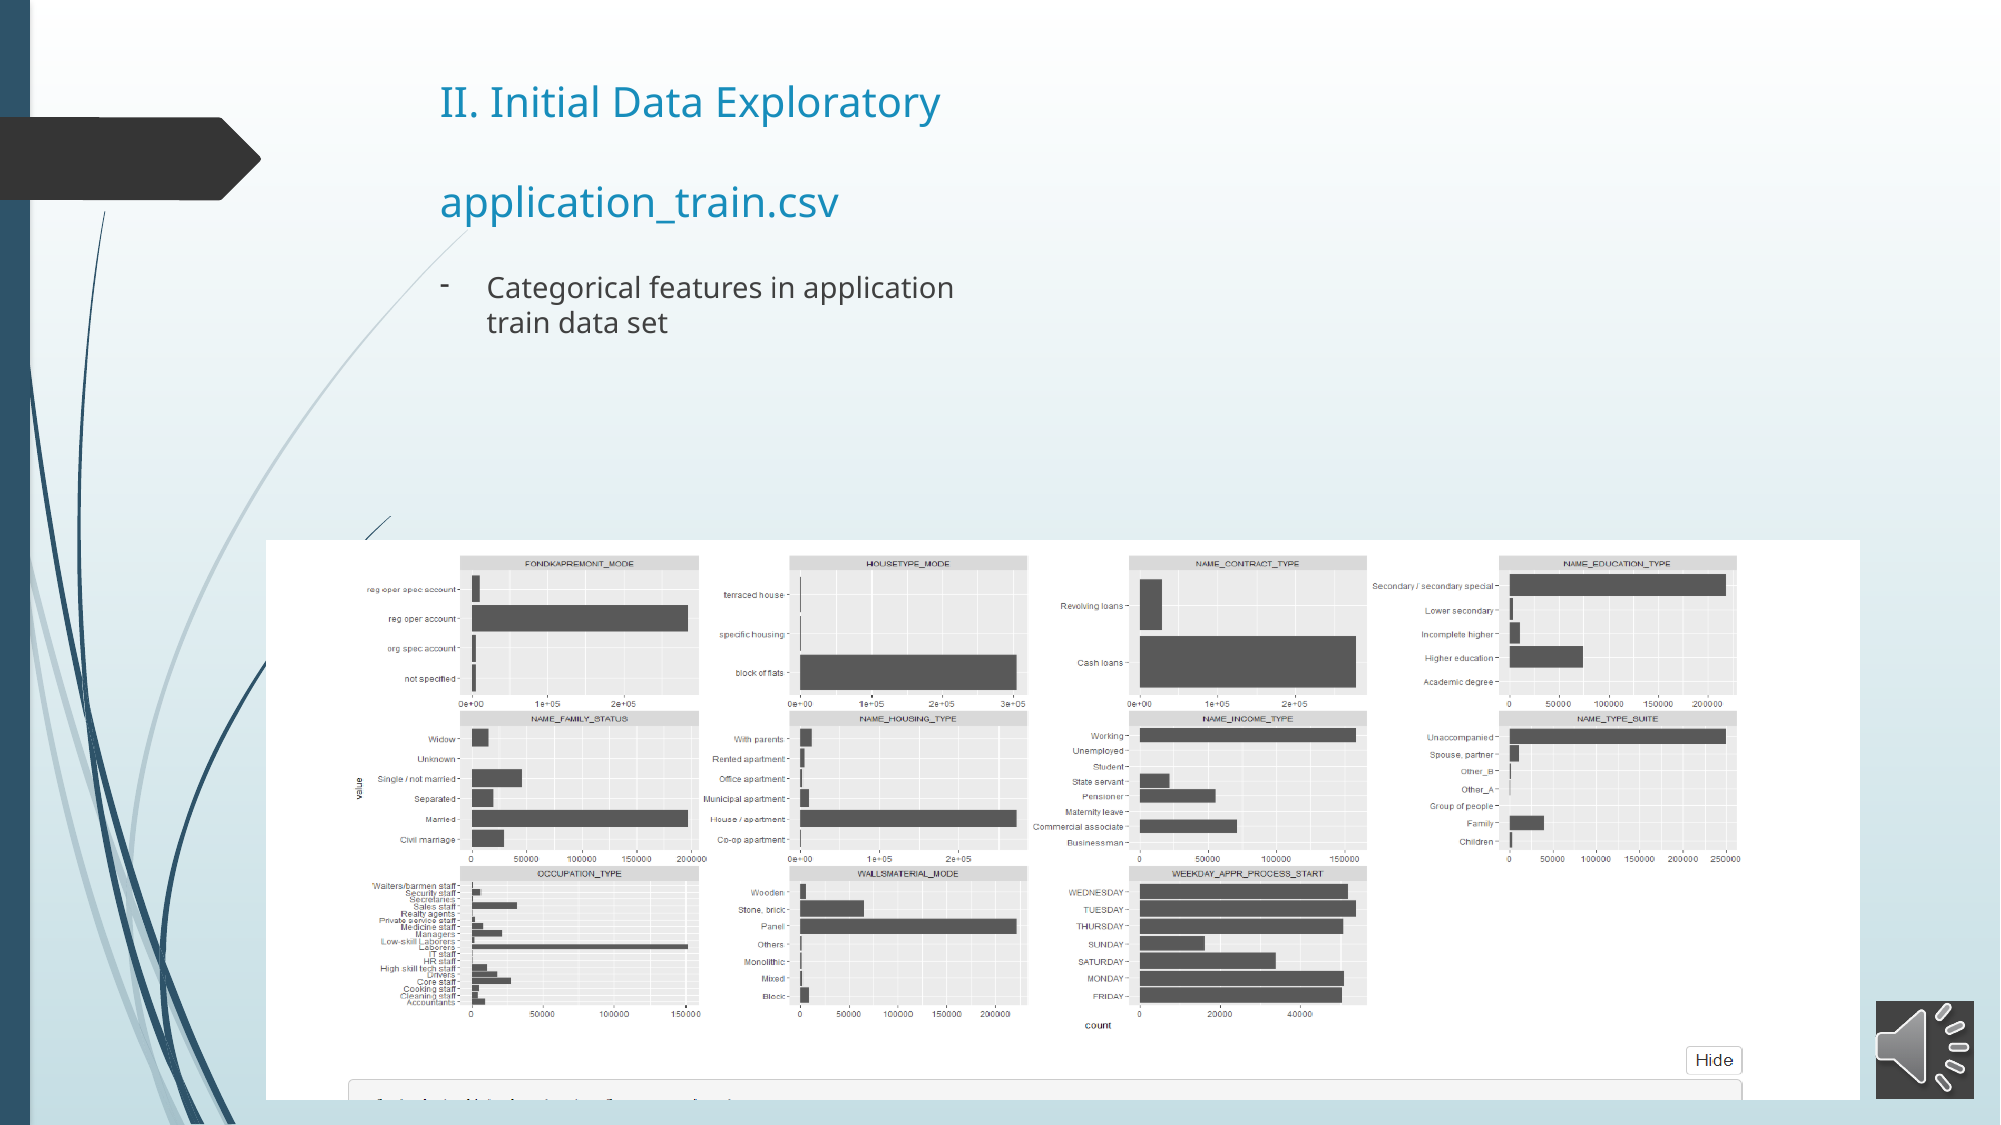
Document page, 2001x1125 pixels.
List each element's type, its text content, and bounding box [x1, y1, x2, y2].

picture [266, 539, 1860, 1101]
picture [1874, 999, 1976, 1101]
title II. Initial Data Exploratory application_train.csv [424, 73, 1000, 234]
list Categorical features in application train data set [424, 262, 1000, 539]
